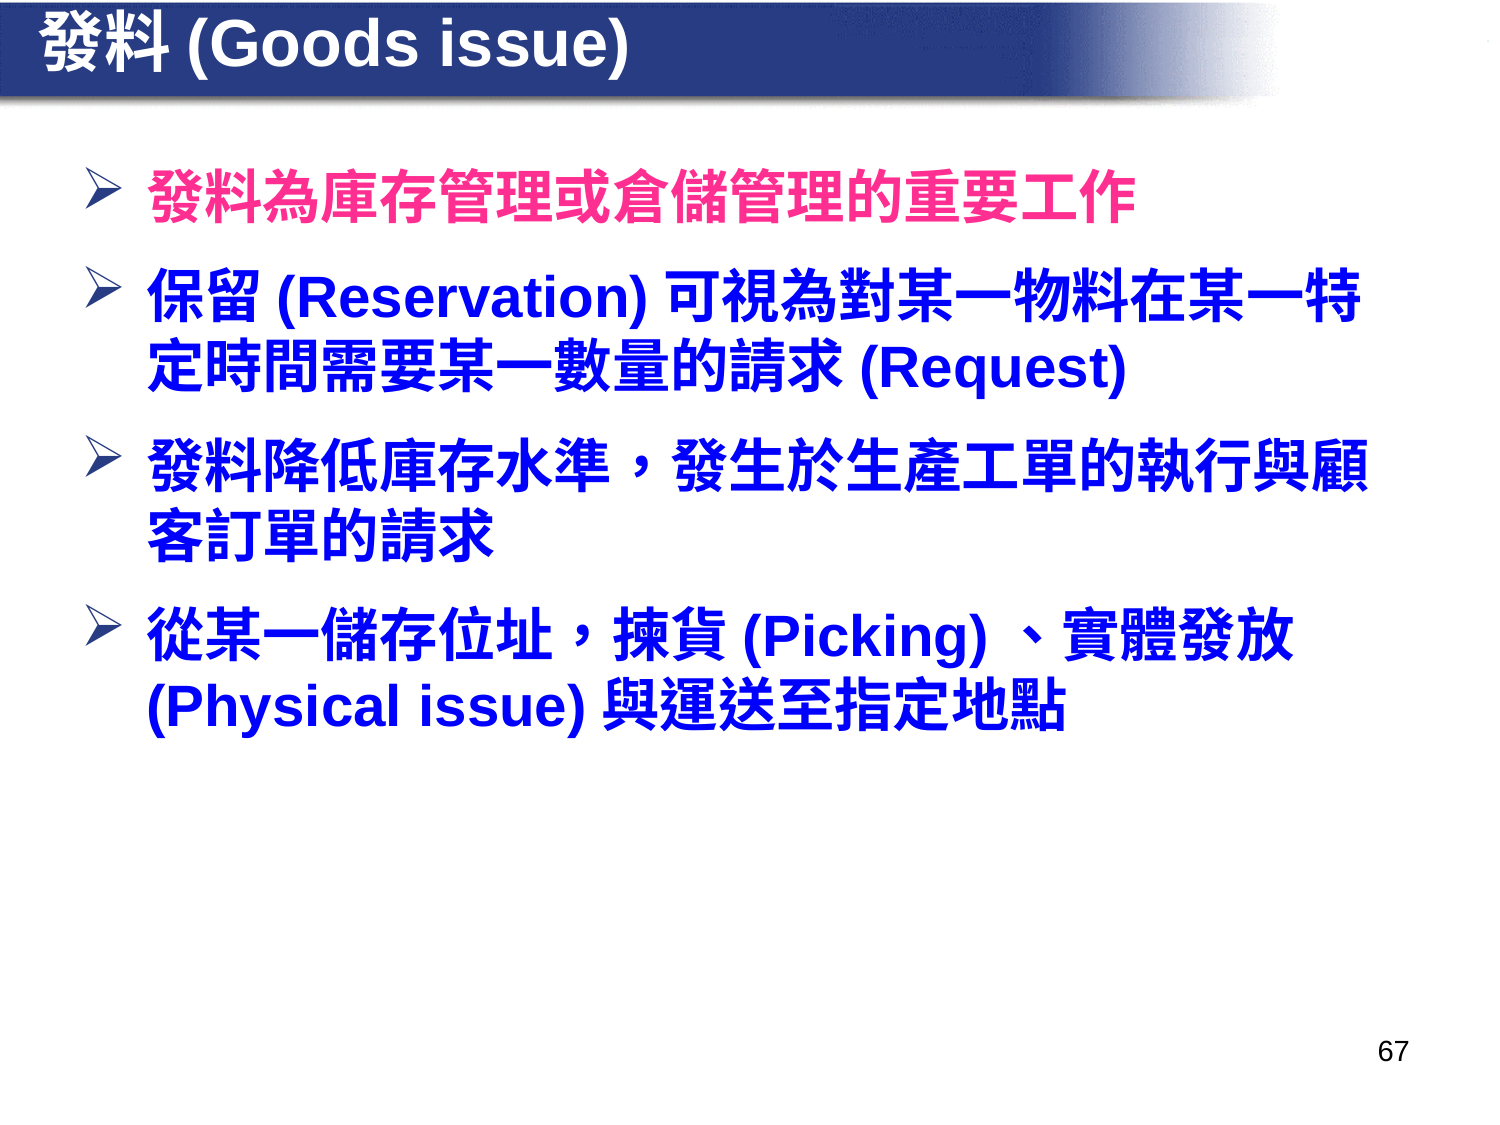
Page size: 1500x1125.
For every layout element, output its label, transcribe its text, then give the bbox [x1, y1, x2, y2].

title 發料(Goods issue) [37, 0, 1163, 93]
picture [0, 0, 1500, 114]
list 發料為庫存管理或倉儲管理的重要工作 保留(Reservation)可視為對某一物料在某一特定時間需要某一數量的請求(Request) 發料降低庫存水準，發生於生產工單的執行與顧客訂單的請求 從某一儲存位址，揀貨(Picking)、實體發放(Physical issue)與運送至指定地點 [80, 160, 1381, 856]
slide_number 67 [1074, 1024, 1425, 1103]
